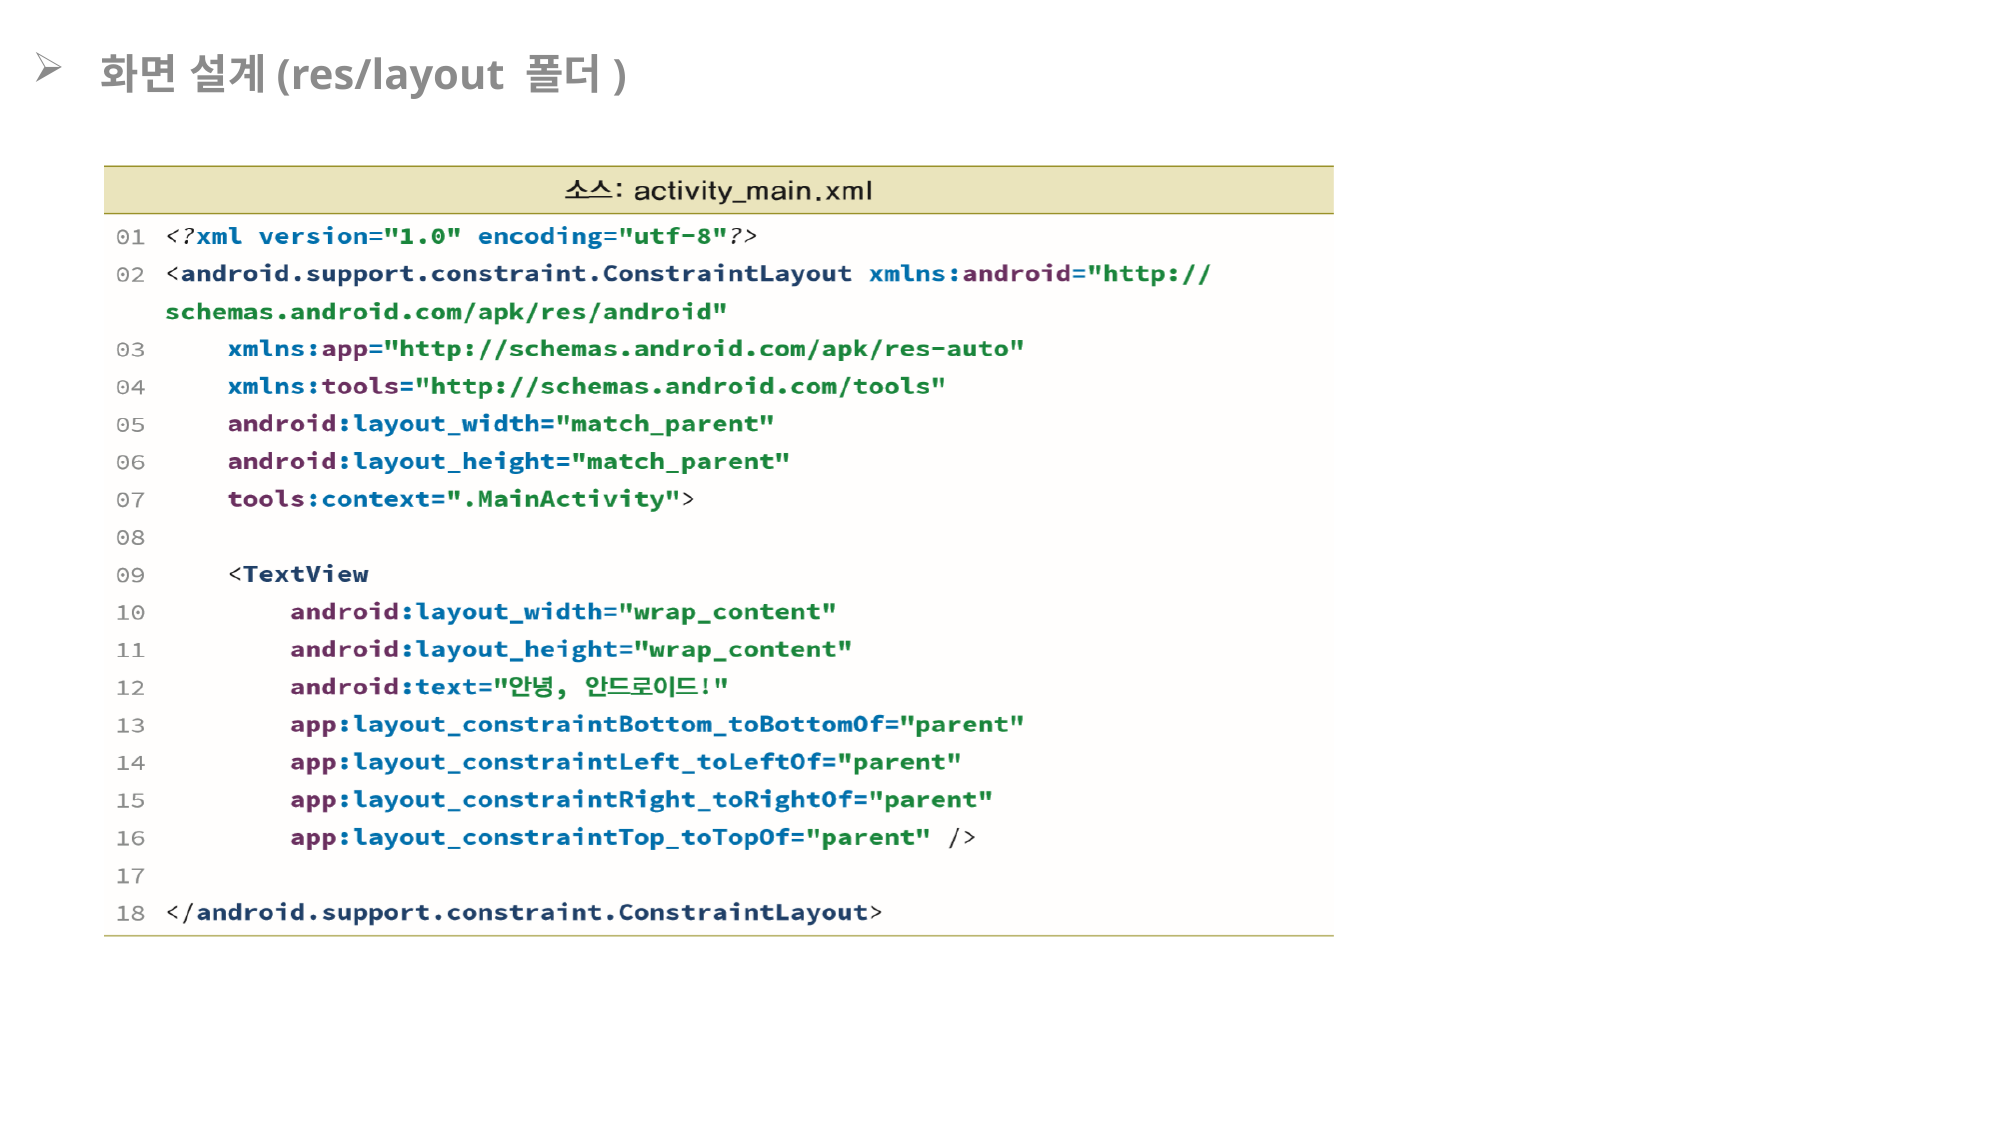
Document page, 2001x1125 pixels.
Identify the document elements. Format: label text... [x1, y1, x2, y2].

text_box 화면 설계(res/layout 폴더) [17, 23, 857, 98]
picture [104, 165, 1334, 937]
